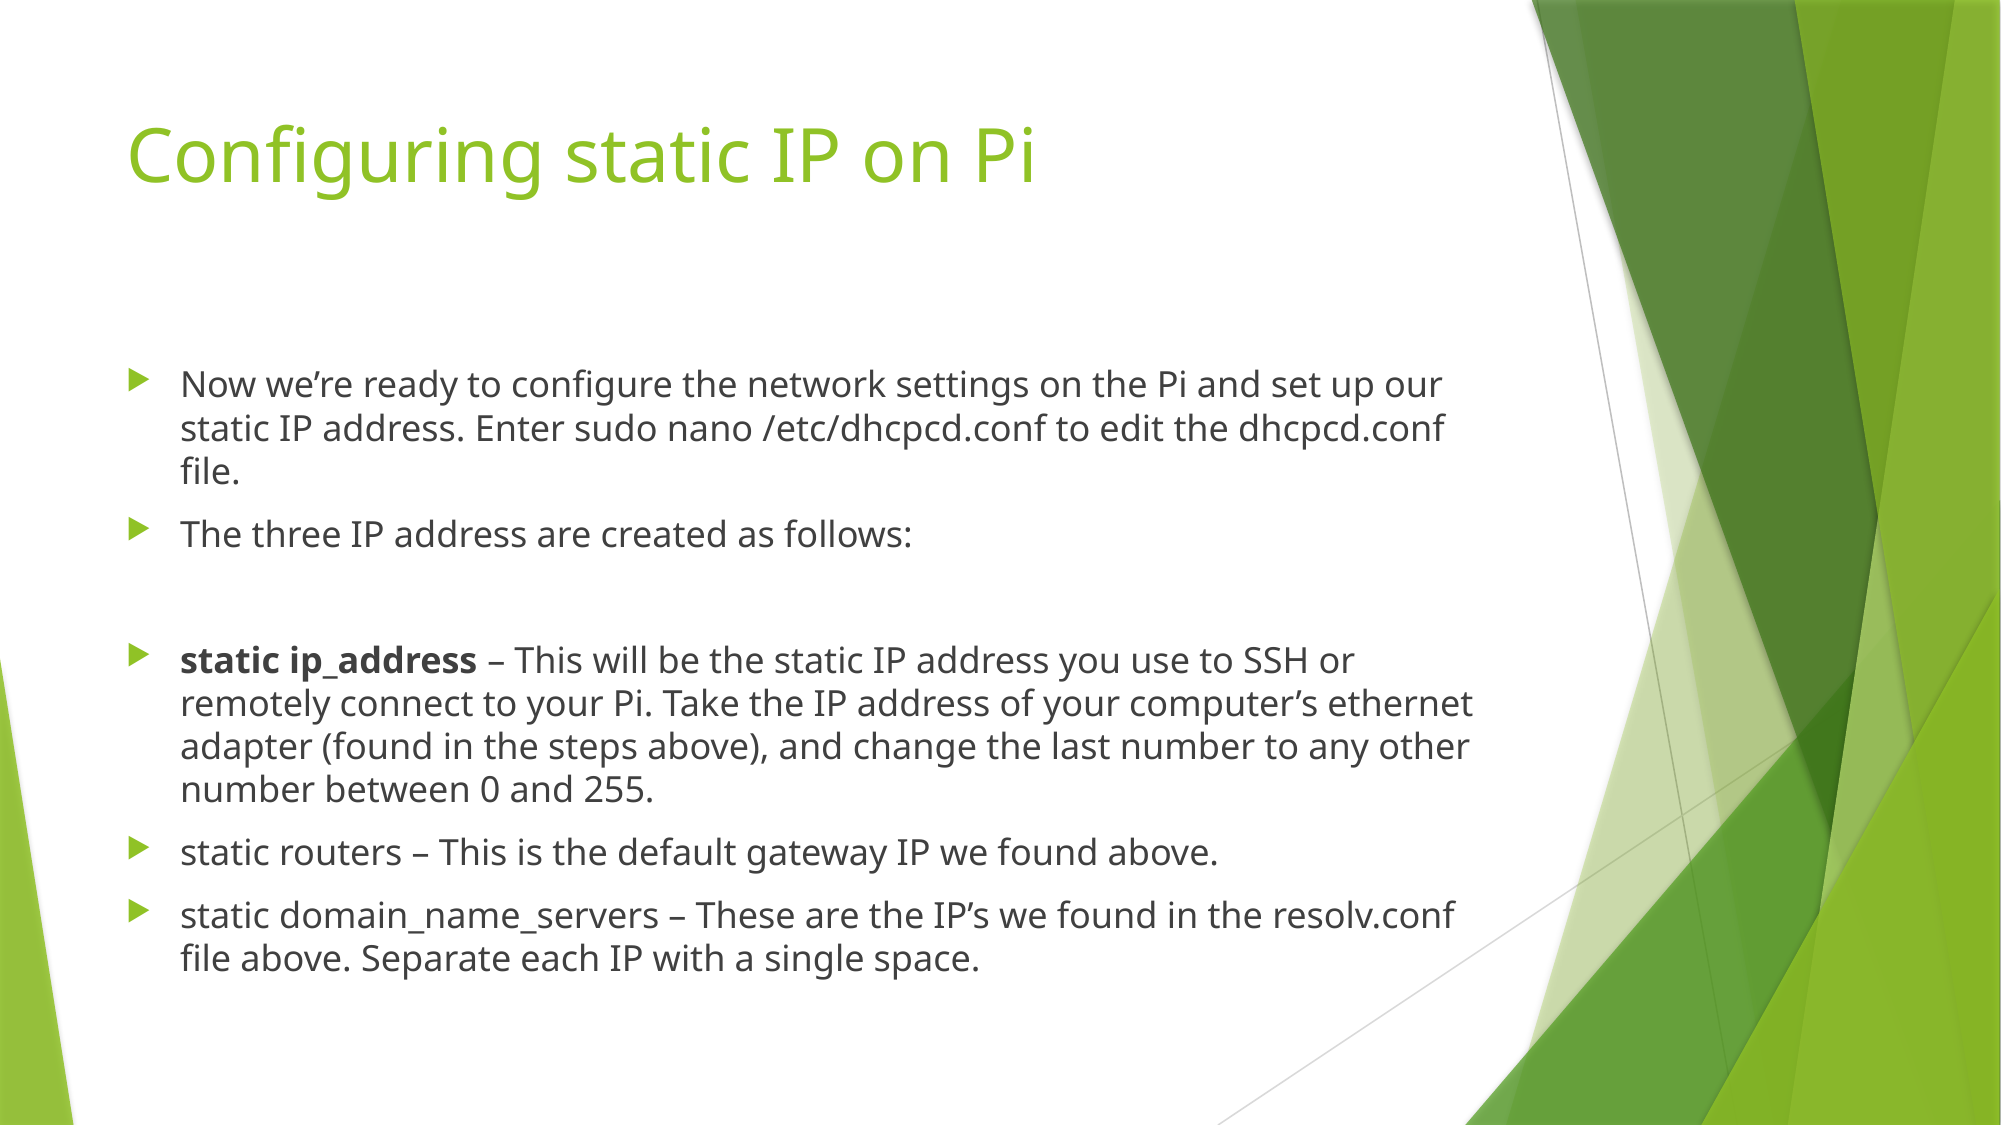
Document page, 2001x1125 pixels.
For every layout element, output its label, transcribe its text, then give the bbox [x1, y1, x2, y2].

list Now we’re ready to configure the network settings on the Pi and set up our static IP address. Enter sudo nano /etc/dhcpcd.conf to edit the dhcpcd.conf file. The three IP address are created as follows: static ip_address – This will be the static IP address you use to SSH or remotely connect to your Pi. Take the IP address of your computer’s ethernet adapter (found in the steps above), and change the last number to any other number between 0 and 255. static routers – This is the default gateway IP we found above. static domain_name_servers – These are the IP’s we found in the resolv.conf file above. Separate each IP with a single space. [111, 354, 1522, 992]
title Configuring static IP on Pi [111, 99, 1522, 317]
